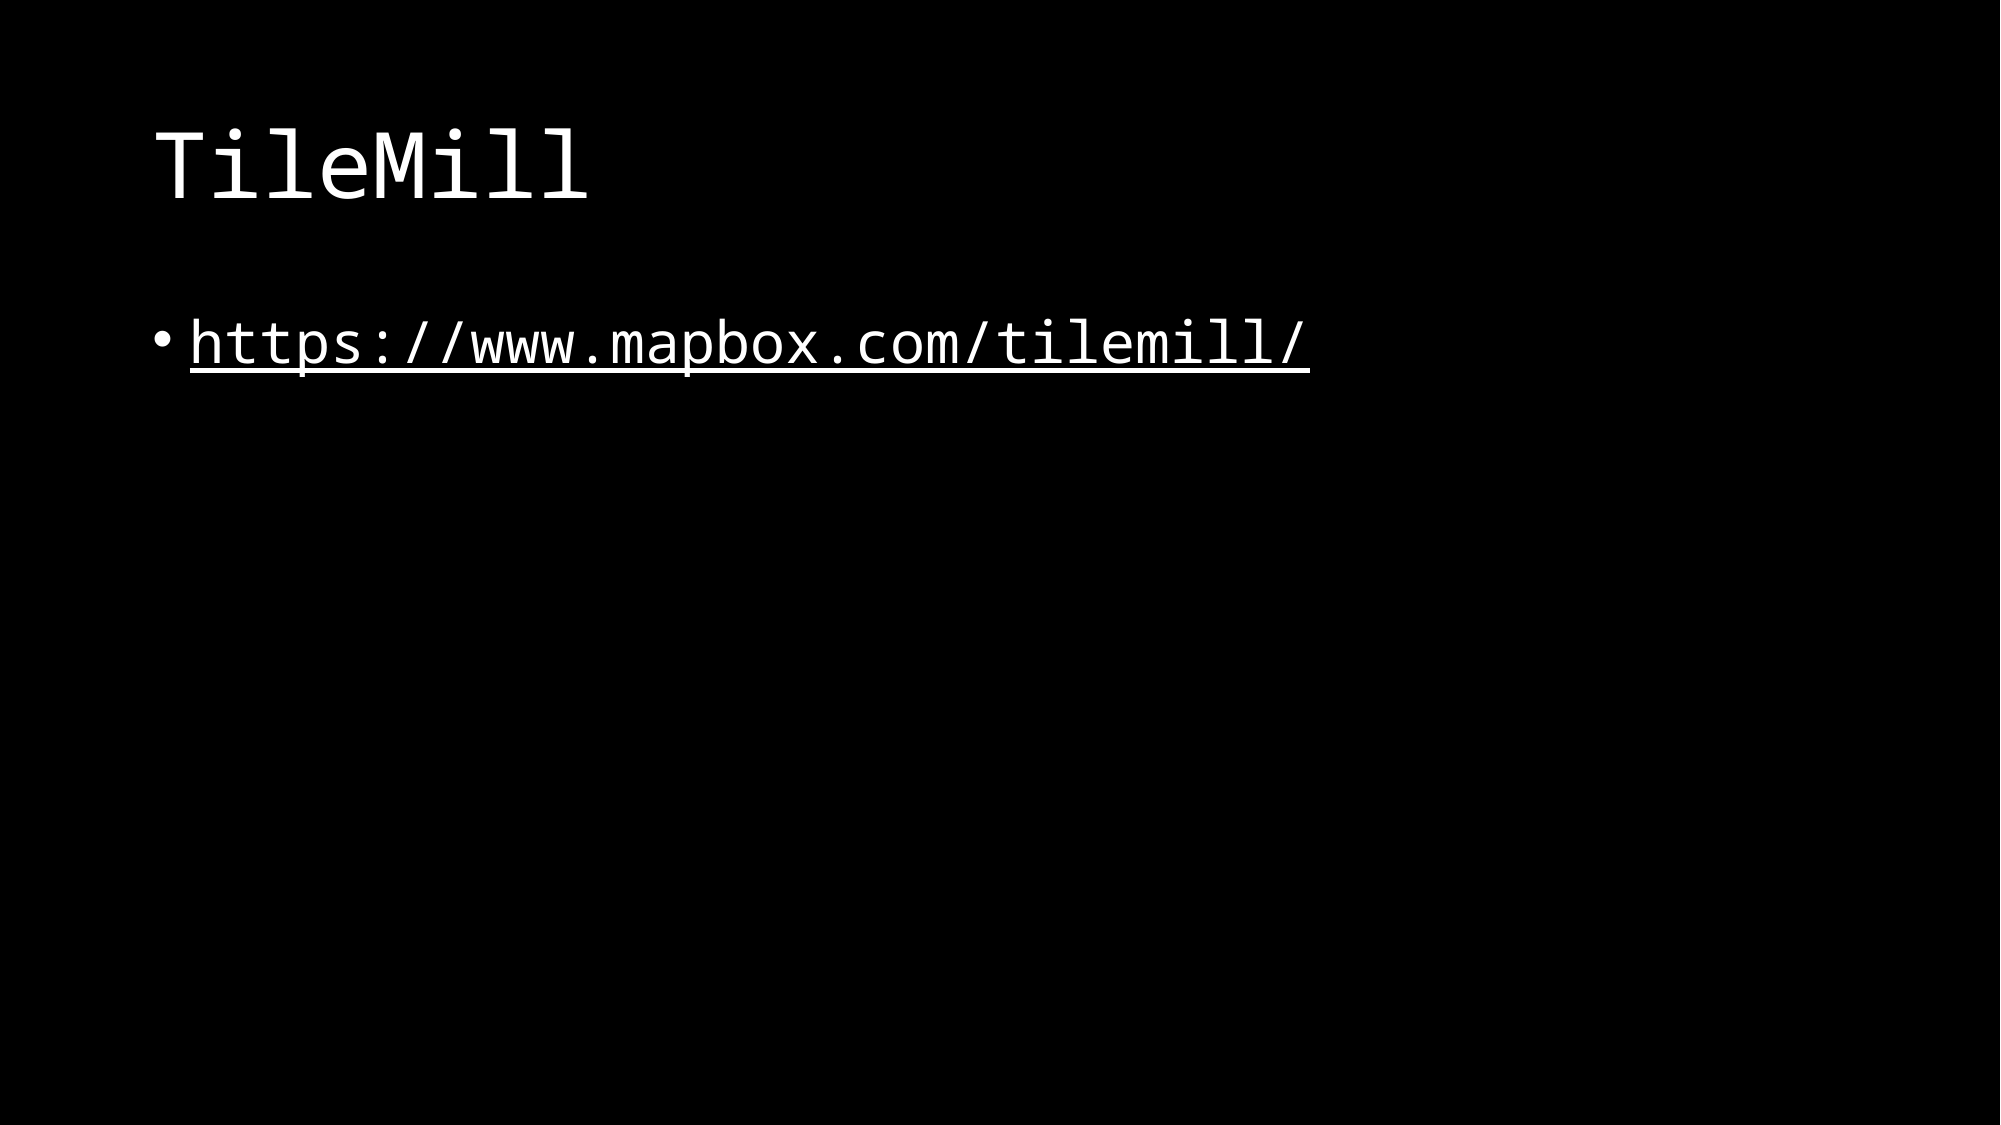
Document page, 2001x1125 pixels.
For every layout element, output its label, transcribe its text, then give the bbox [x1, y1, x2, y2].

title TileMill [137, 59, 1863, 278]
list https://www.mapbox.com/tilemill/ [137, 299, 1863, 1014]
